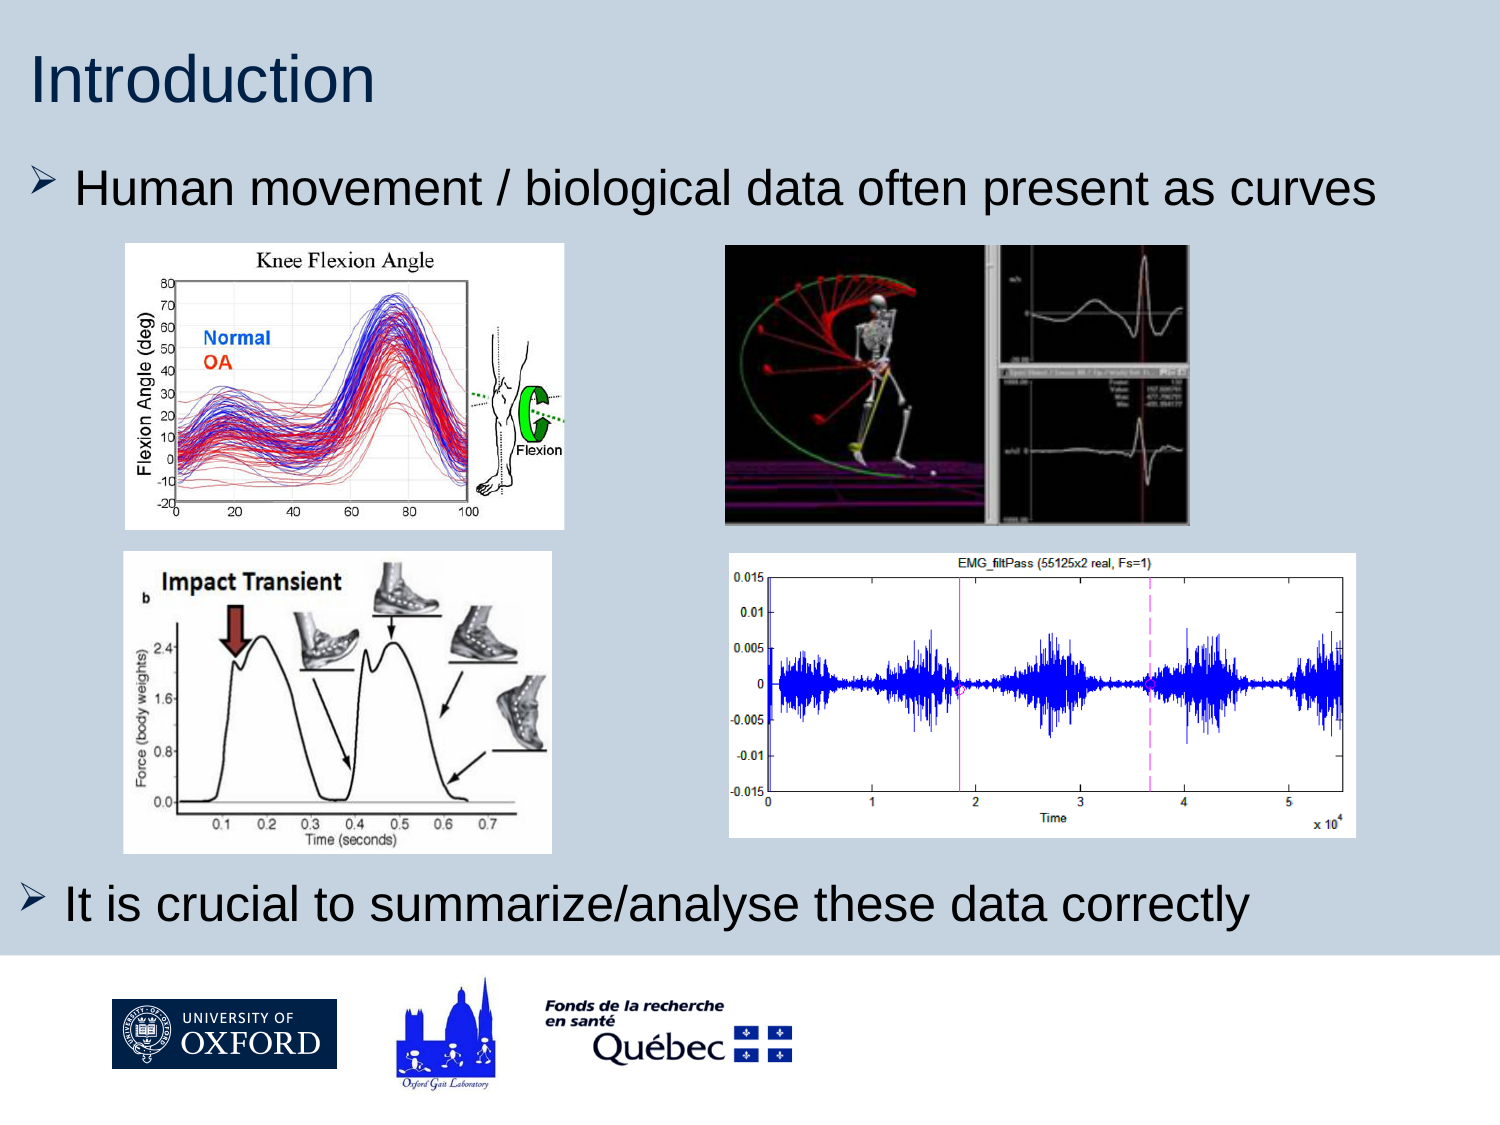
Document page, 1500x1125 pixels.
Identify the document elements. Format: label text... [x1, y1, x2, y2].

picture [390, 990, 500, 1094]
list Human movement / biological data often present as curves [27, 164, 1476, 365]
picture [124, 243, 565, 530]
picture [123, 551, 553, 855]
picture [724, 245, 1191, 527]
text_box It is crucial to summarize/analyse these data correctly [17, 881, 1500, 990]
picture [112, 999, 337, 1069]
picture [537, 994, 801, 1074]
picture [728, 553, 1357, 838]
title Introduction [28, 38, 1305, 193]
